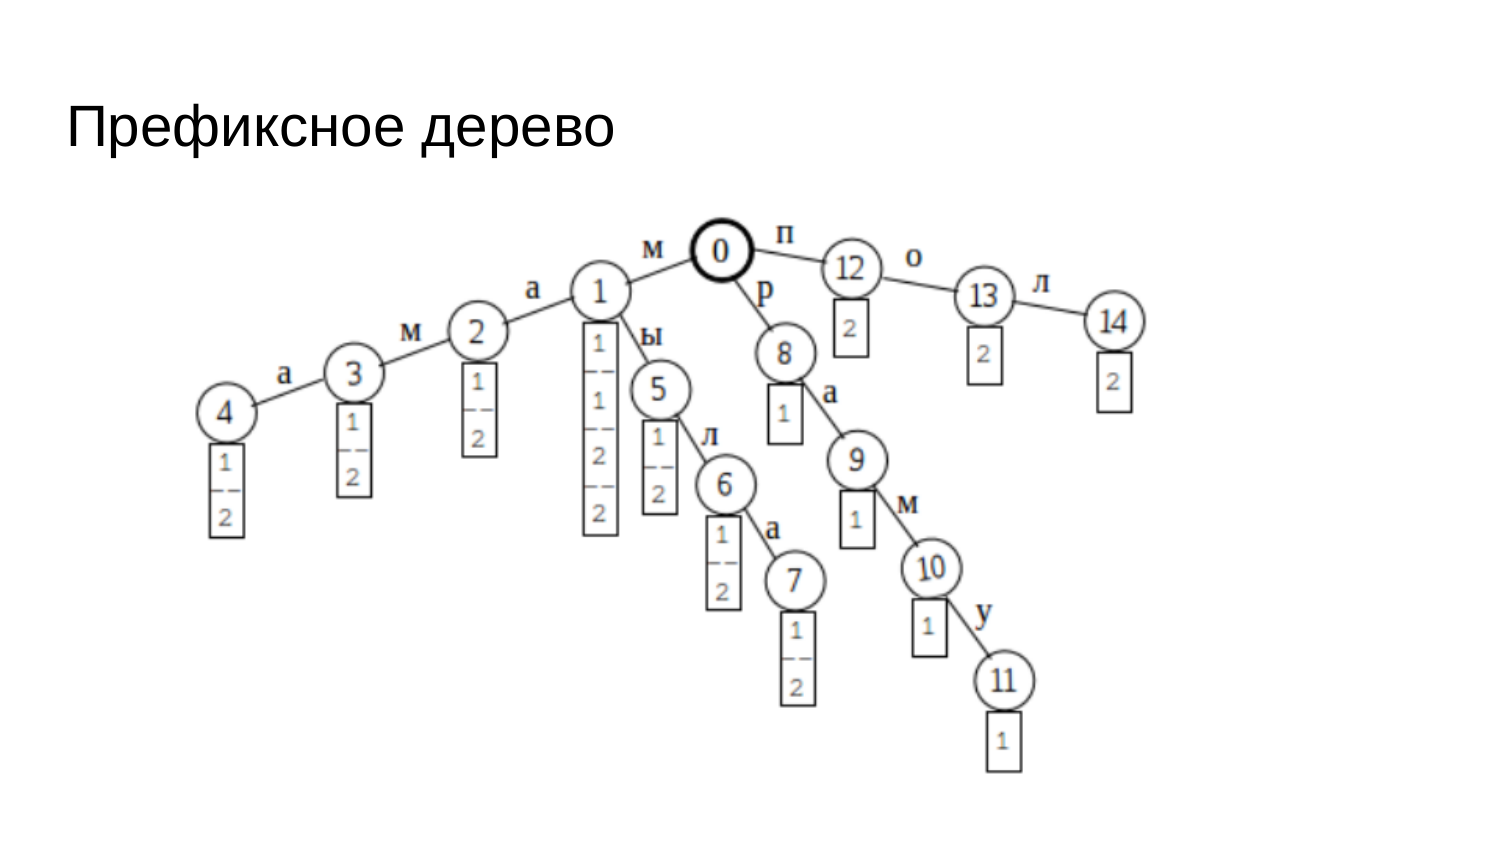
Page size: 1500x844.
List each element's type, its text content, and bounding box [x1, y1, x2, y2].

title Префиксное дерево [51, 72, 1449, 167]
picture [144, 166, 1245, 830]
